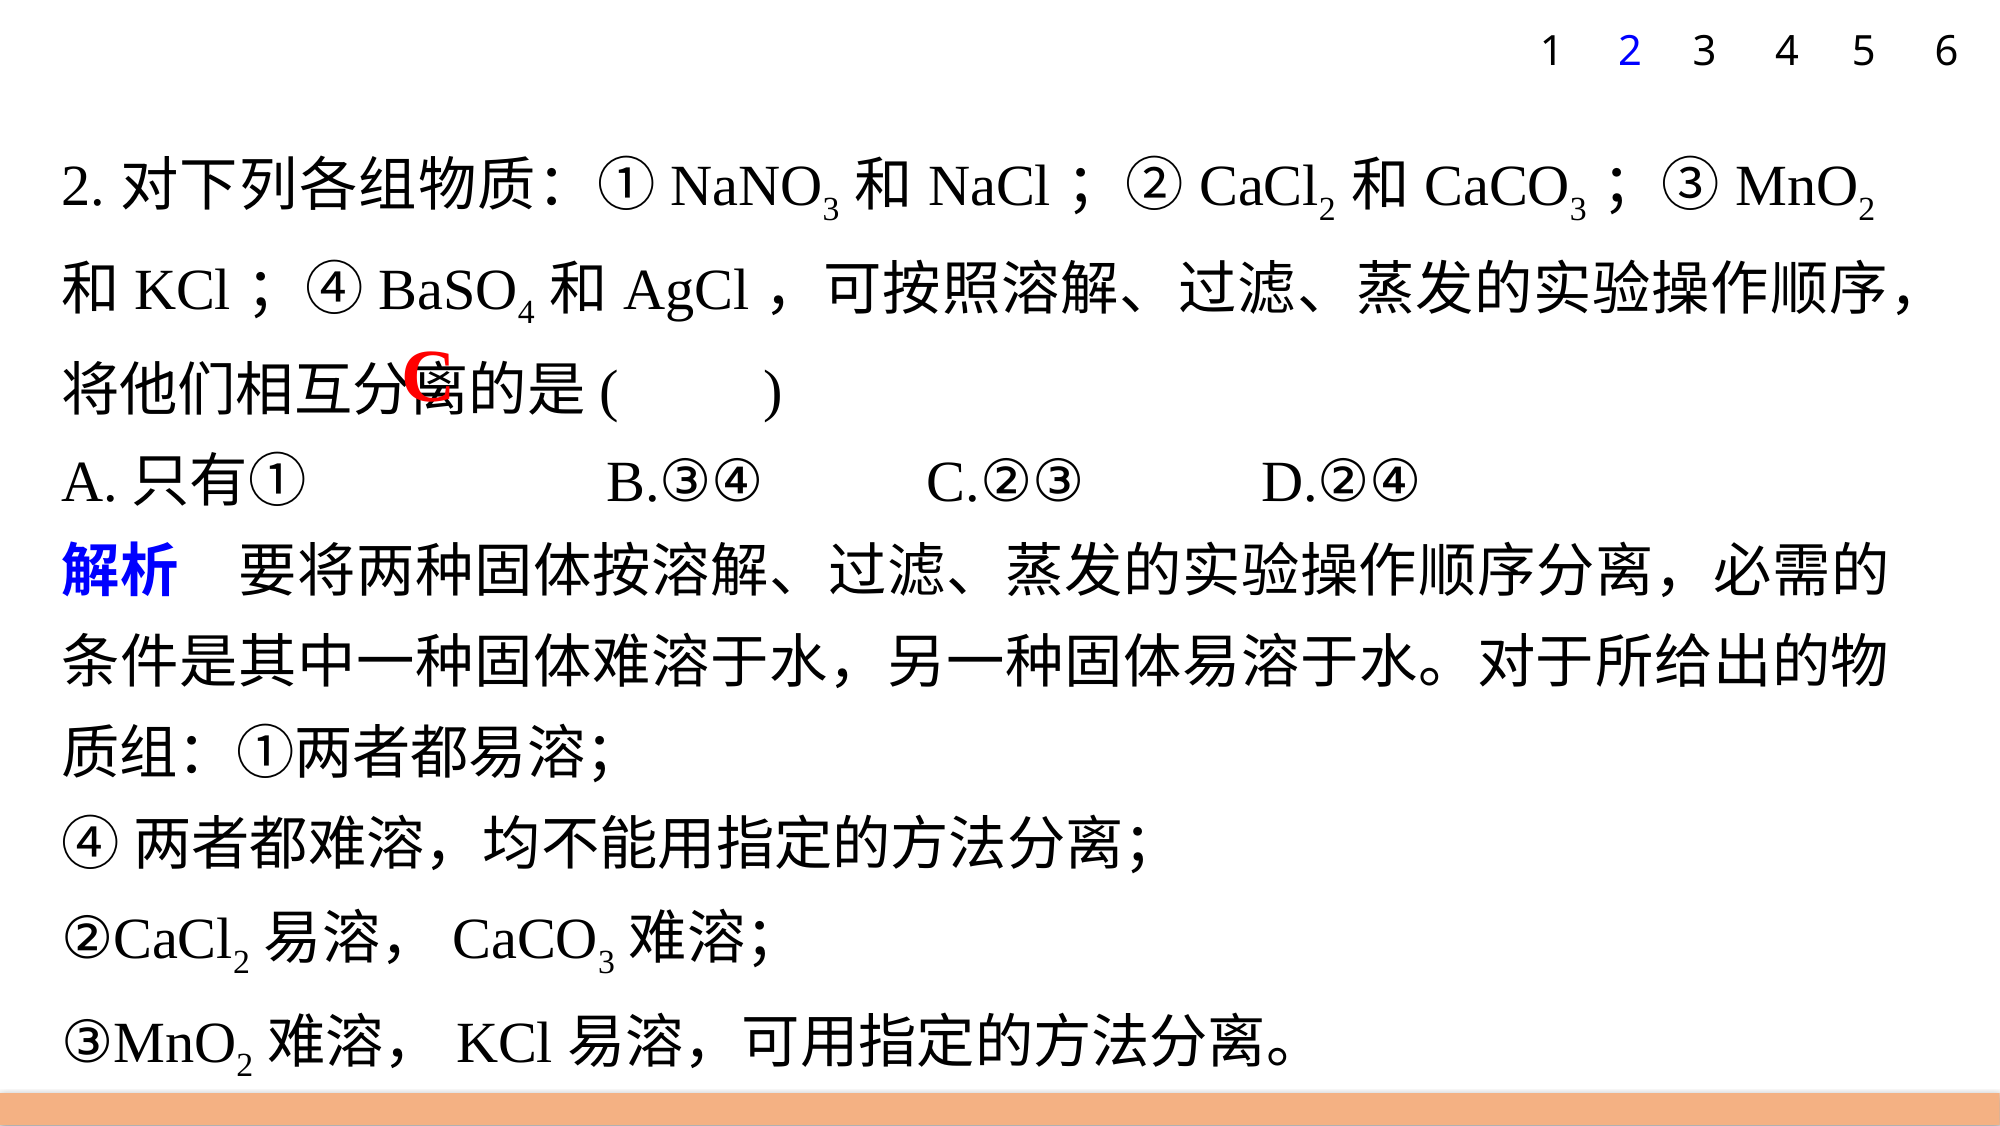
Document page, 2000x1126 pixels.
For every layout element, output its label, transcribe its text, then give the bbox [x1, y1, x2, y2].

text_box 6 [1913, 1, 1979, 97]
text_box 1 [1518, 1, 1584, 97]
text_box 2 [1600, 1, 1663, 97]
text_box [0, 1092, 2000, 1126]
text_box 3 [1679, 1, 1737, 97]
text_box 2.对下列各组物质：①NaNO3和NaCl；②CaCl2和CaCO3；③MnO2和KCl；④BaSO4和AgCl，可按照溶解、过滤、蒸发的实验操作顺序，将他们相互分离的是( ) A.只有① B.③④ C.②③ D.②④ 解析 要将两种固体按溶解、过滤、蒸发的实验操作顺序分离，必需的条件是其中一种固体难溶于水，另一种固体易溶于水。对于所给出的物质组：①两者都易溶； ④两者都难溶，均不能用指定的方法分离； ②CaCl2易溶，CaCO3难溶； ③MnO2难溶，KCl易溶，可用指定的方法分离。 [41, 113, 1910, 1091]
text_box C [386, 273, 471, 424]
text_box 4 [1753, 1, 1819, 97]
text_box 5 [1830, 1, 1896, 97]
